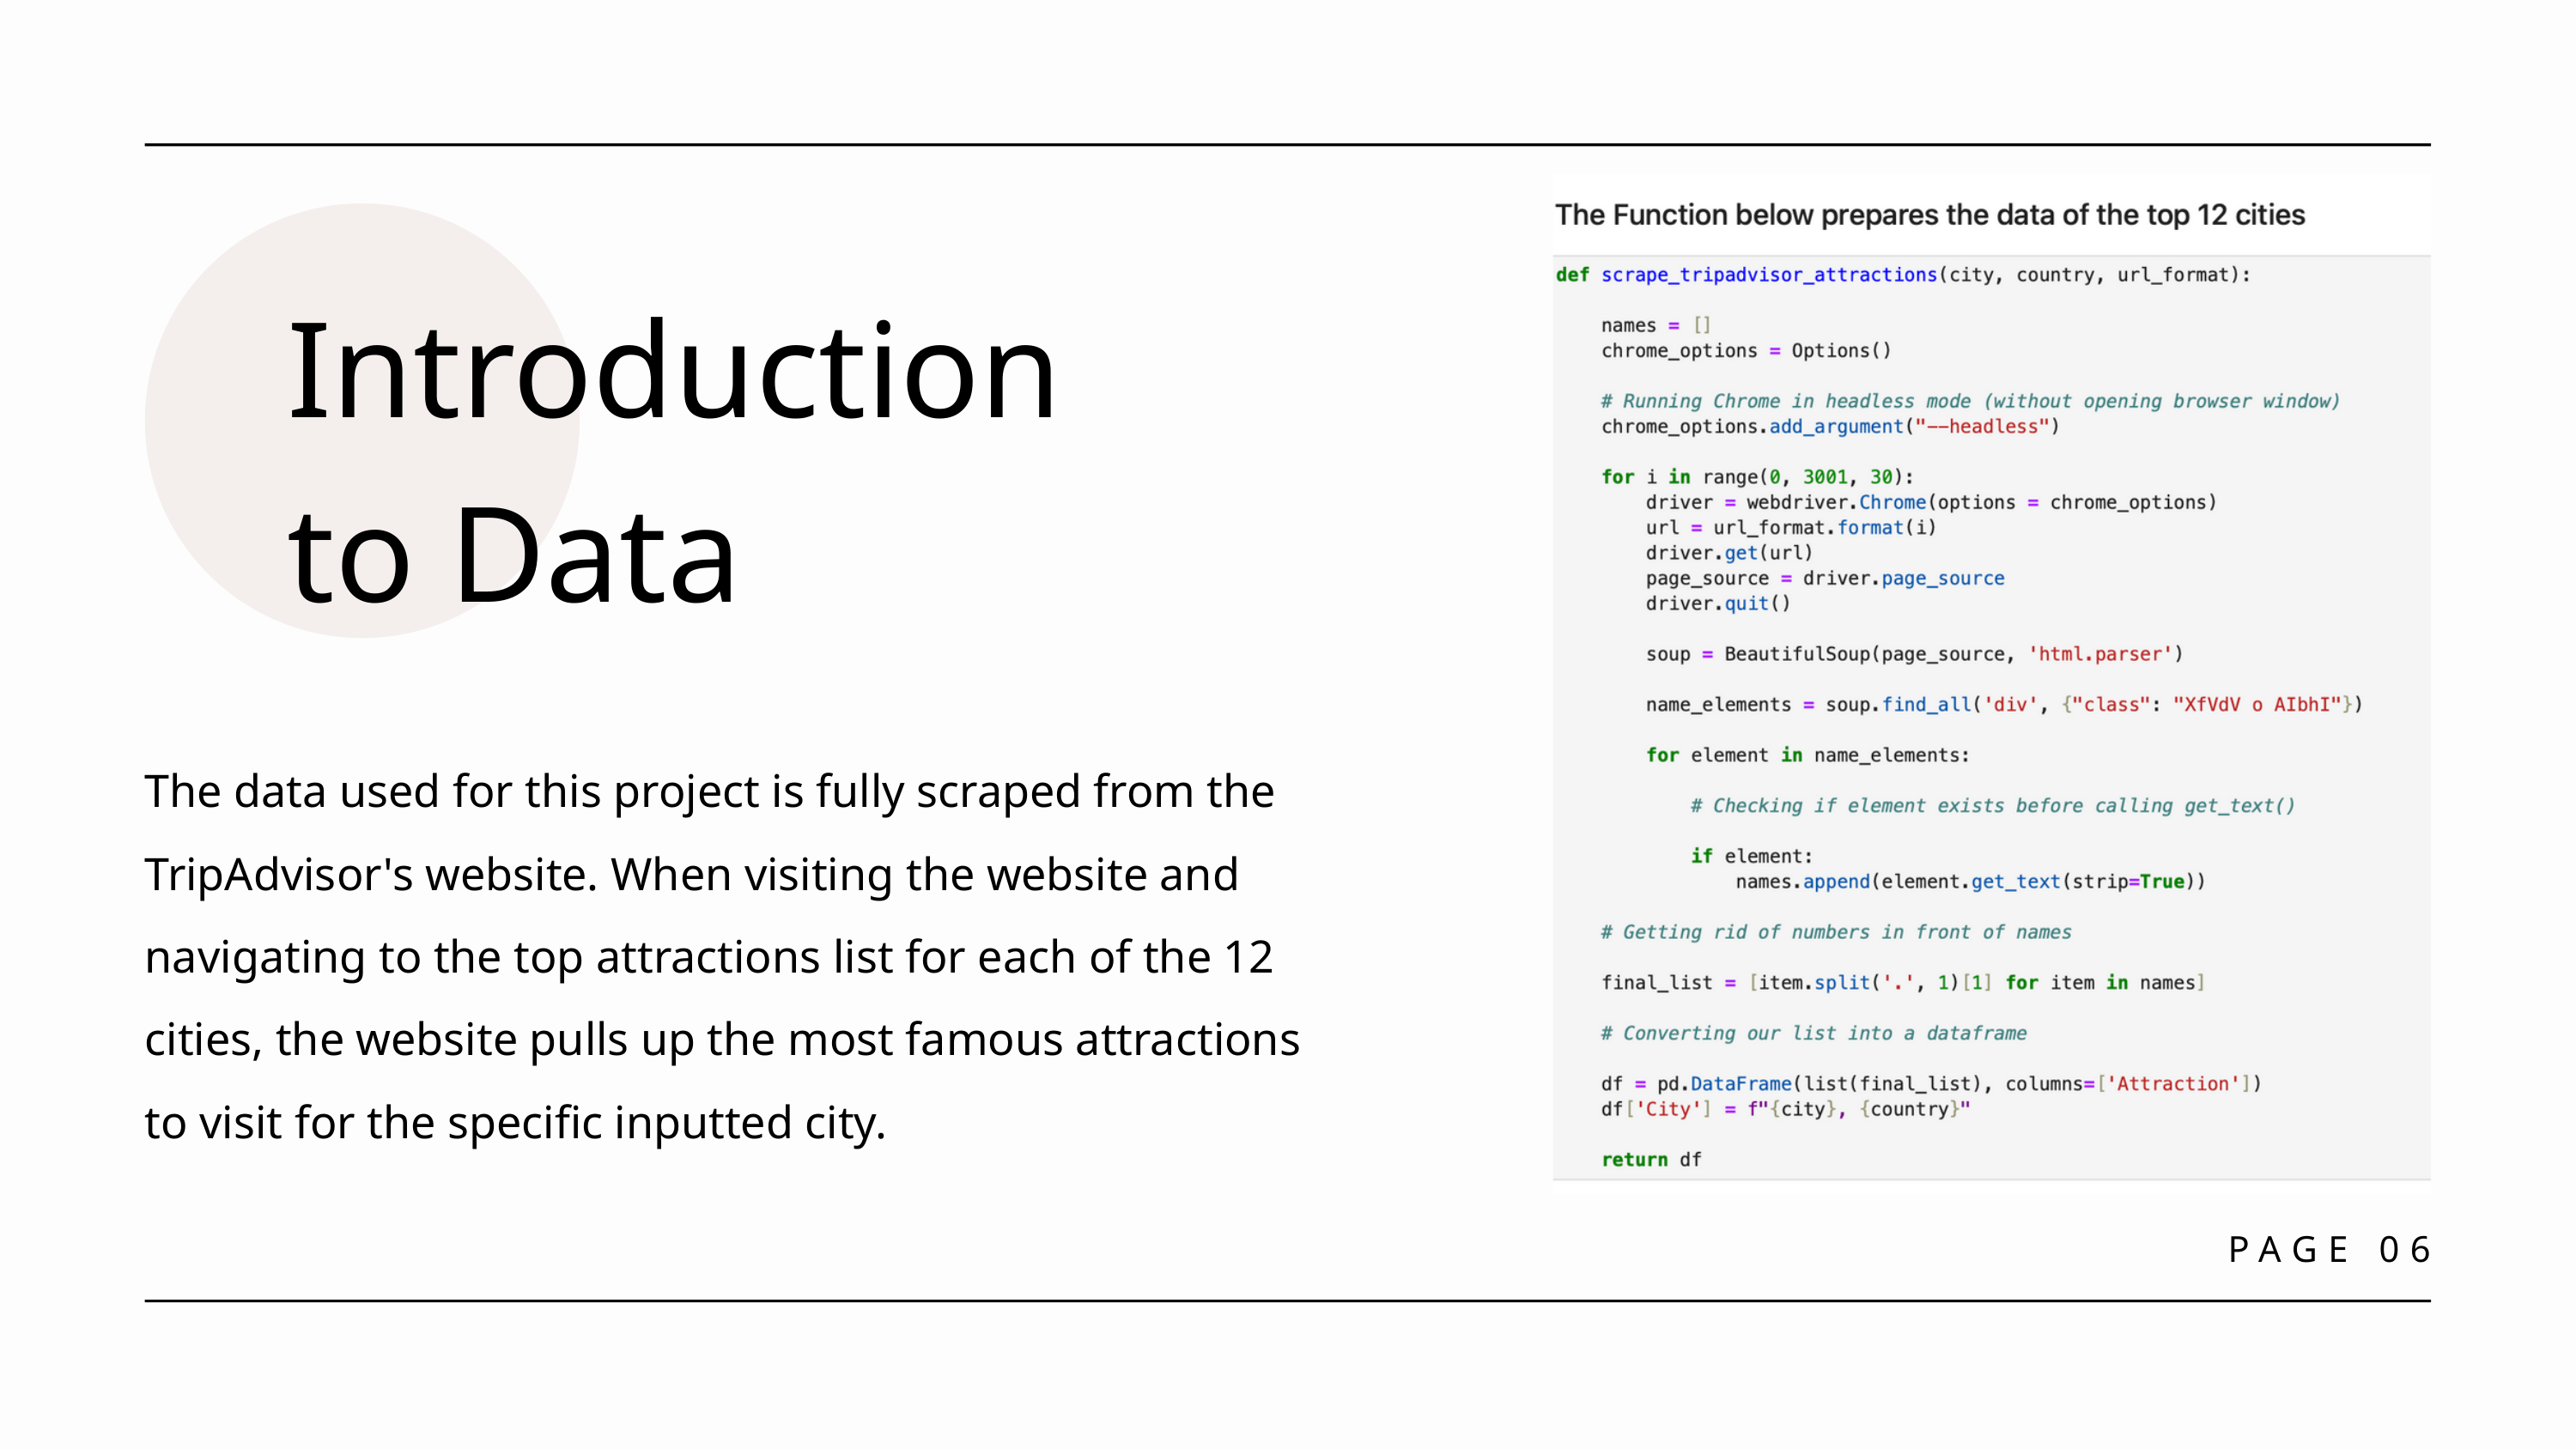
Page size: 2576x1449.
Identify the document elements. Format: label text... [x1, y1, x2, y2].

text_box Introduction to Data [583, 258, 1884, 628]
text_box PAGE 06 [2014, 1219, 2432, 1270]
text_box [144, 203, 580, 639]
text_box The data used for this project is fully scraped from the TripAdvisor's website. When visiting the website and navigating to the top attractions list for each of the 12 cities, the website pulls up the most famous attractions to visit for the specific inputted city. [144, 733, 1325, 1148]
text_box [1552, 174, 2432, 1194]
